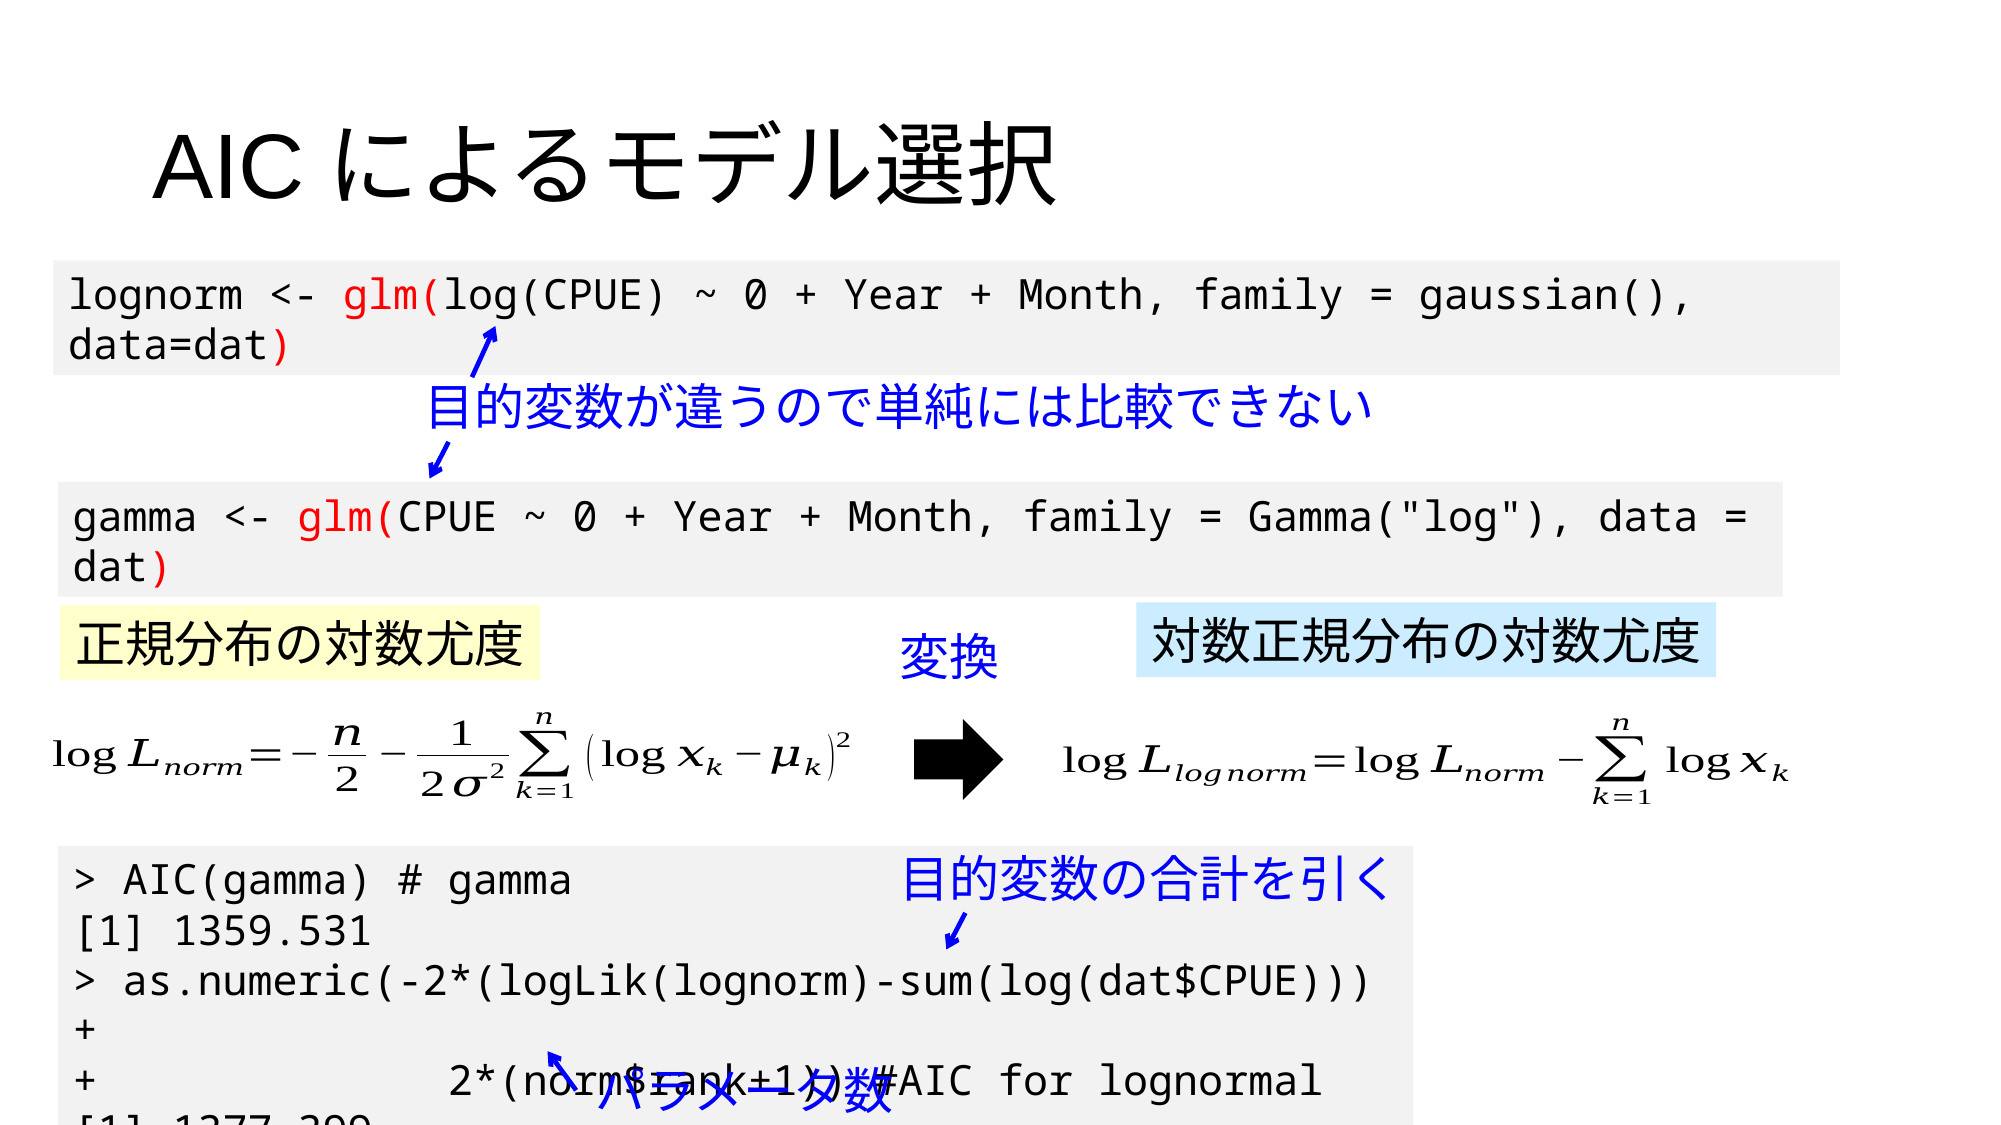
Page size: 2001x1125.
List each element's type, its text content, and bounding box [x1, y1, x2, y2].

text_box 変換 [866, 618, 1033, 693]
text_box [547, 1051, 577, 1091]
text_box パラメータ数 [542, 1052, 947, 1125]
text_box AICによるモデル選択 [137, 59, 1863, 278]
text_box gamma <- glm(CPUE ~ 0 + Year + Month, family = Gamma("log"), data = dat) [57, 481, 1783, 597]
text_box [946, 912, 966, 950]
text_box 対数正規分布の対数尤度 [1136, 602, 1717, 678]
text_box > AIC(gamma) # gamma [1] 1359.531 > as.numeric(-2*(logLik(lognorm)-sum(log(dat$CPUE))) + + 2*(norm$rank+1)) #AIC for lognormal [1] 1377.399 [57, 845, 1414, 1125]
text_box [914, 719, 1004, 800]
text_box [471, 325, 496, 378]
text_box 目的変数が違うので単純には比較できない [409, 368, 1390, 444]
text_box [429, 441, 449, 479]
text_box 正規分布の対数尤度 [60, 605, 540, 680]
text_box lognorm <- glm(log(CPUE) ~ 0 + Year + Month, family = gaussian(), data=dat) [53, 260, 1840, 376]
text_box 目的変数の合計を引く [809, 840, 1489, 916]
